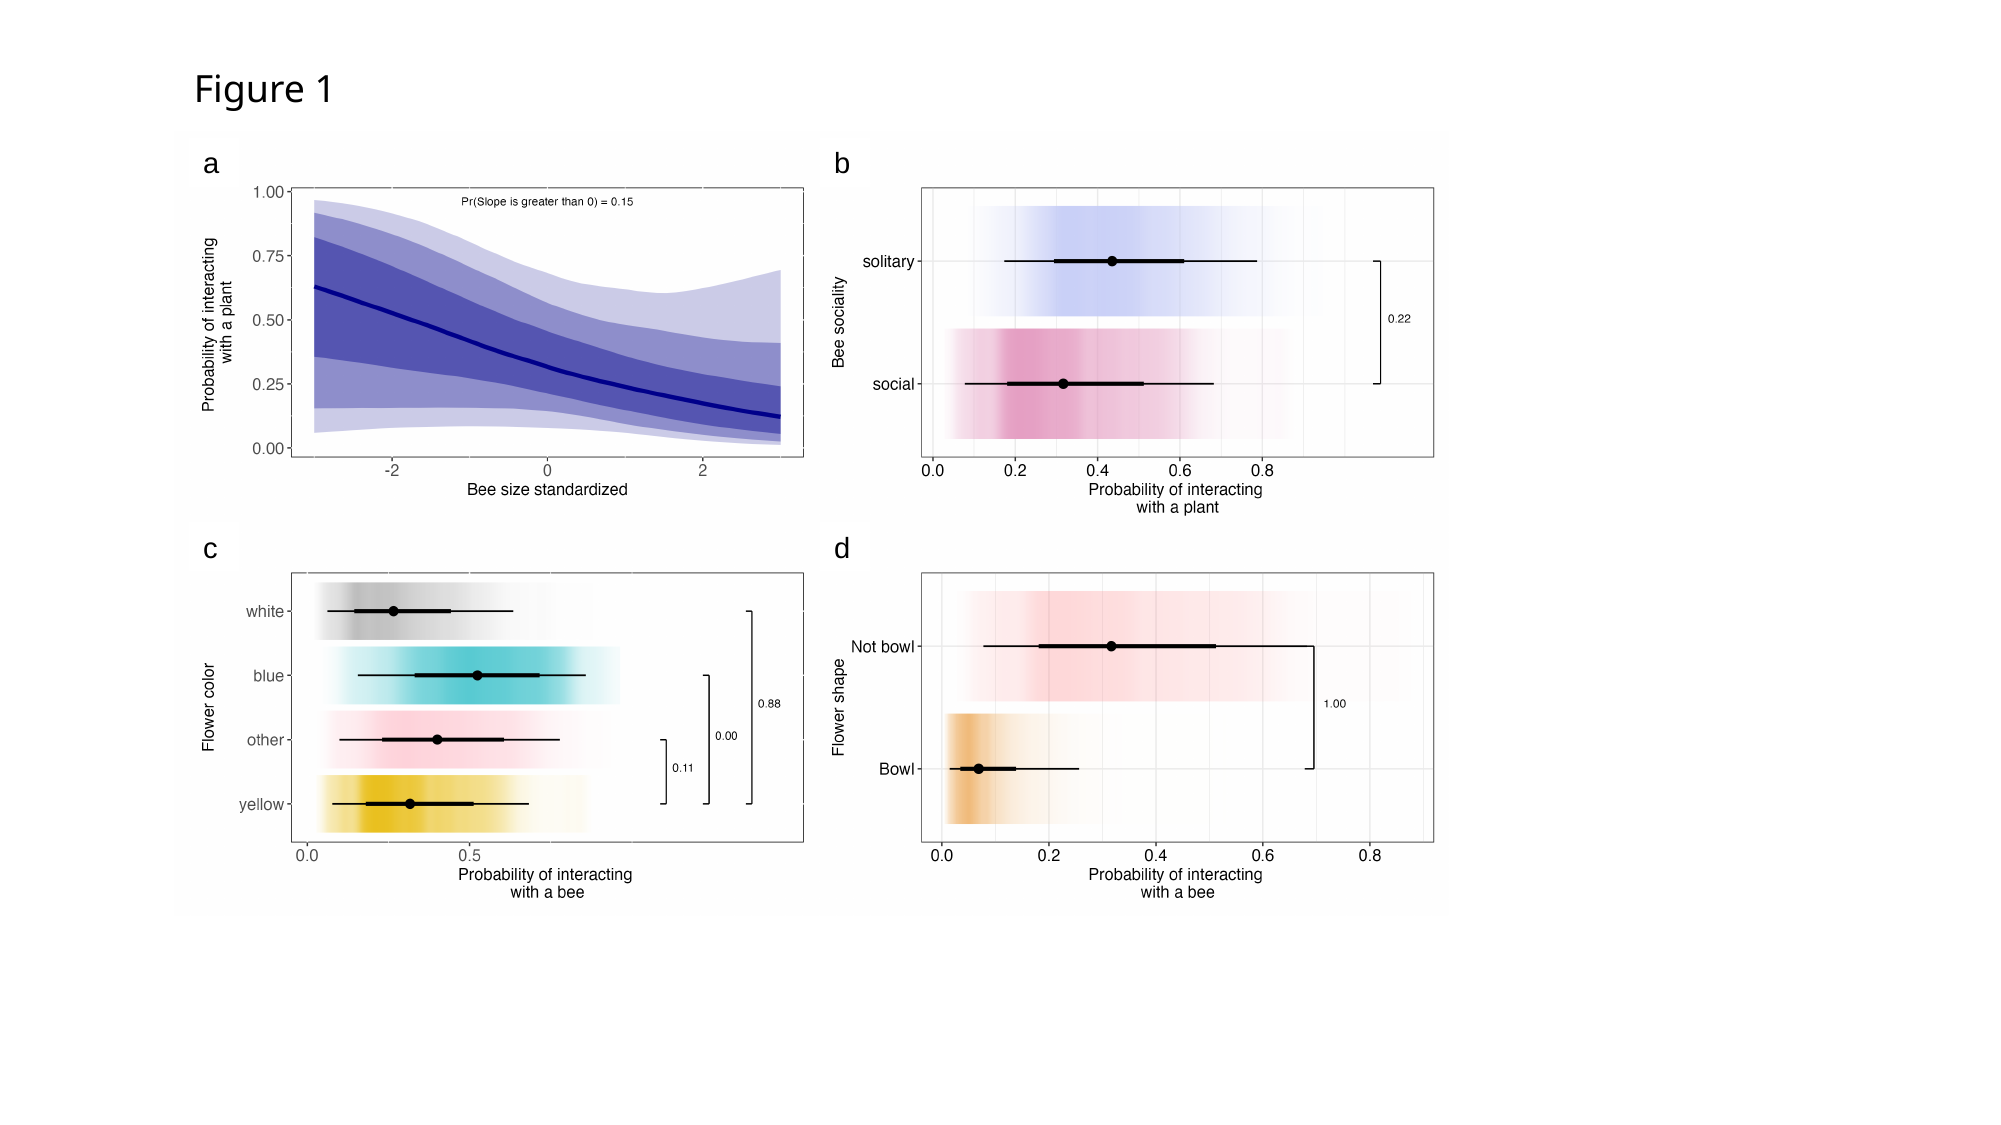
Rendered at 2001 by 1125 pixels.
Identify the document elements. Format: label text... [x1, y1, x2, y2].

picture [173, 130, 1450, 917]
text_box Figure 1 [178, 57, 414, 118]
text_box [177, 56, 1455, 989]
